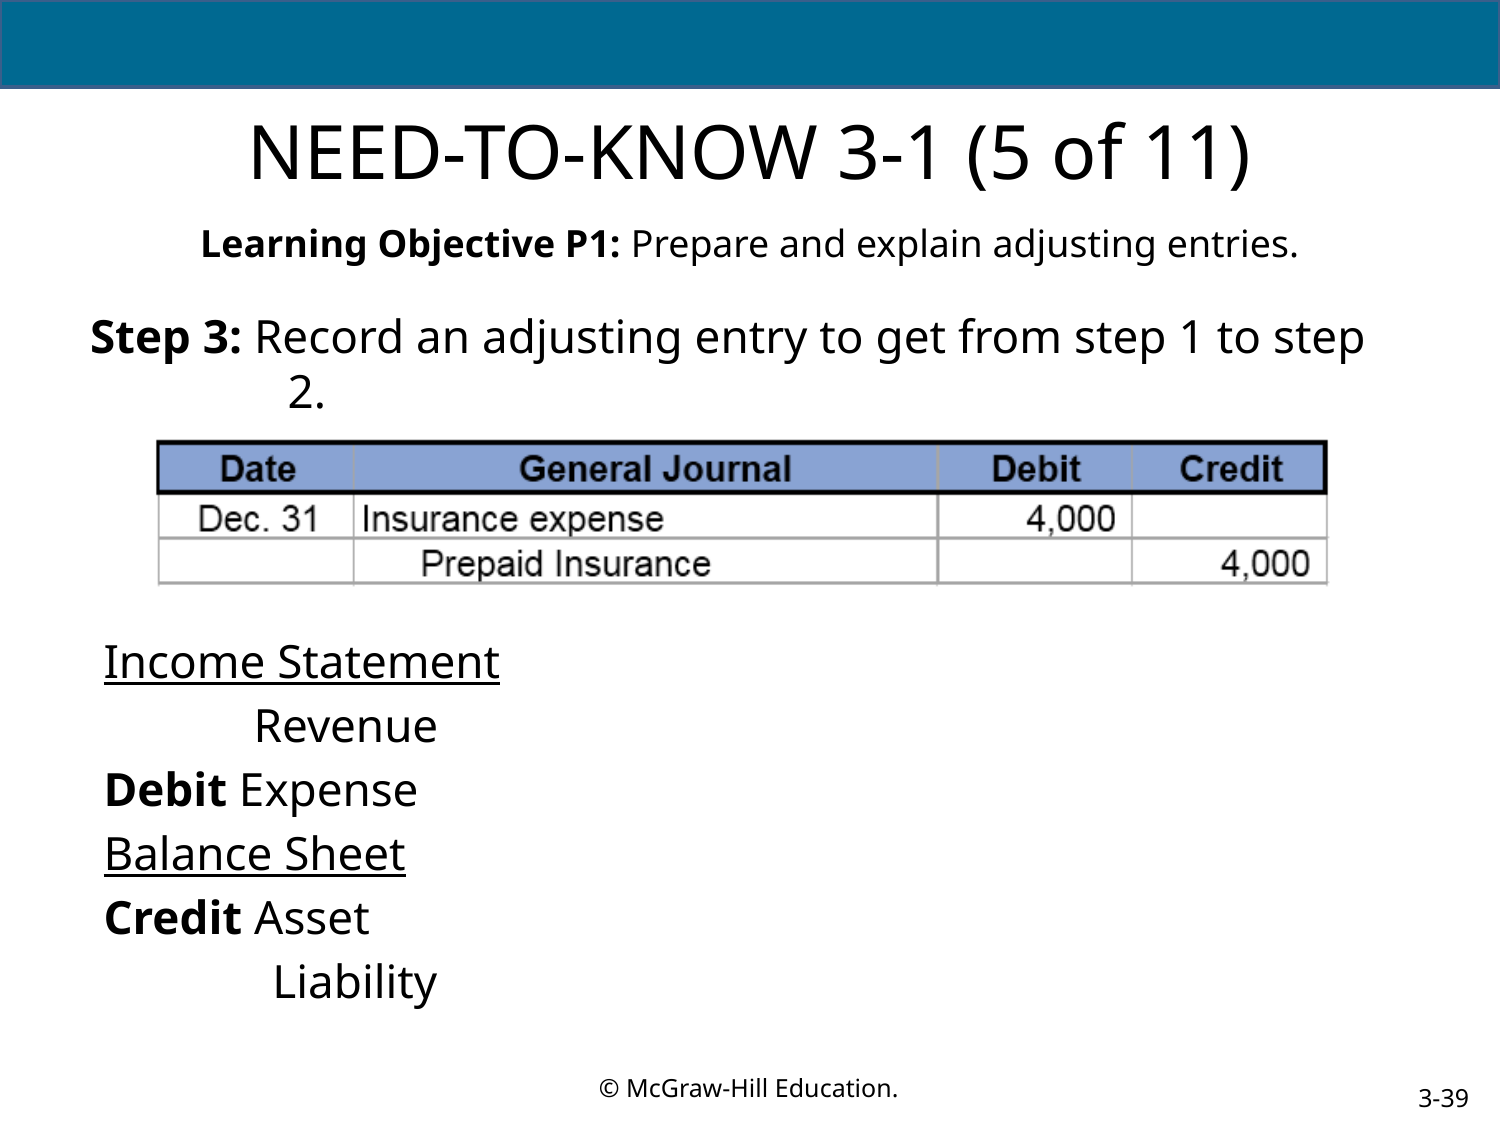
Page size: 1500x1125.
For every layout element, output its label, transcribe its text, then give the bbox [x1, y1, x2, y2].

title NEED-TO-KNOW 3-1 (5 of 11) [0, 87, 1500, 213]
picture [149, 437, 1339, 590]
list Learning Objective P1: Prepare and explain adjusting entries. [112, 212, 1388, 276]
list Step 3: Record an adjusting entry to get from step 1 to step 2. [74, 299, 1413, 438]
list Income Statement Revenue Debit Expense Balance Sheet Credit Asset Liability [87, 624, 1413, 1038]
